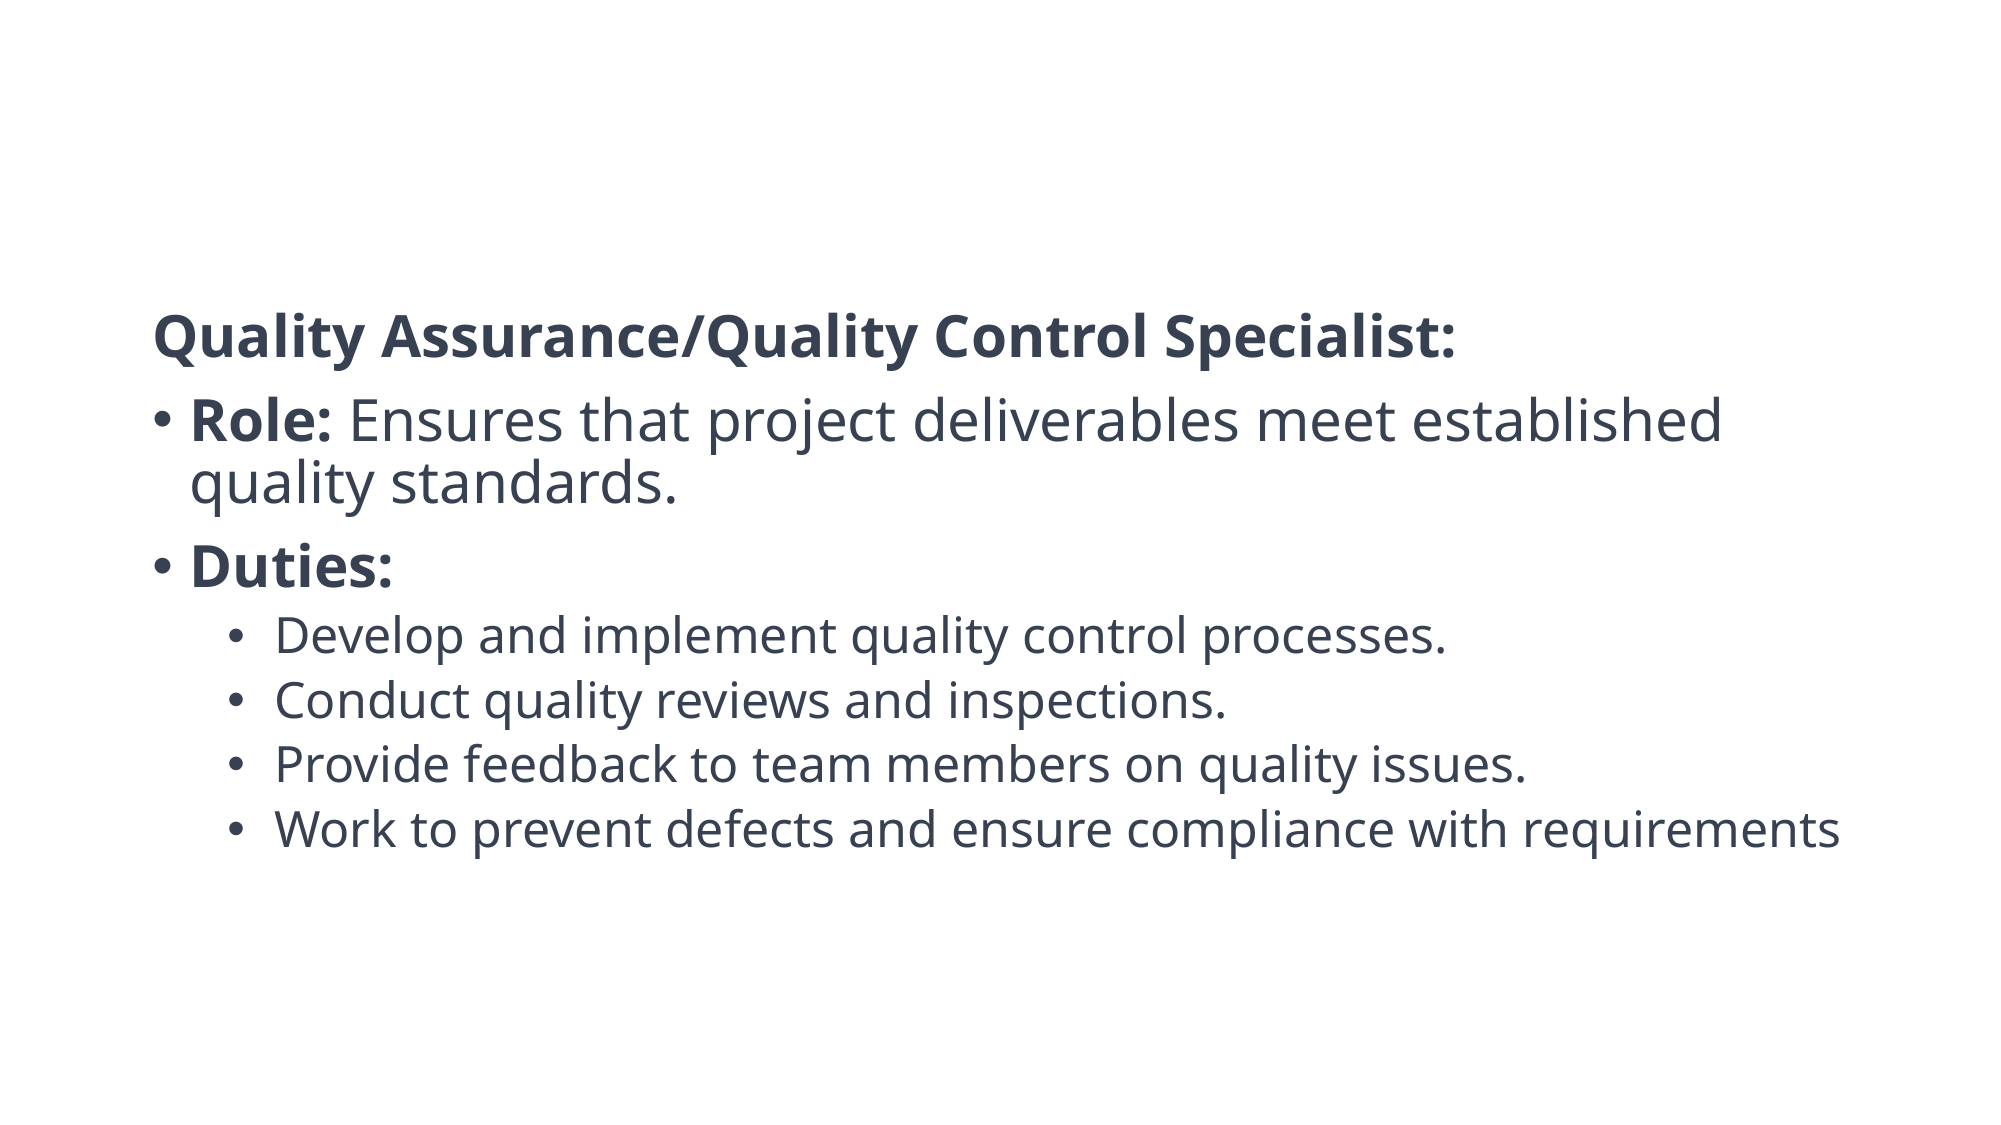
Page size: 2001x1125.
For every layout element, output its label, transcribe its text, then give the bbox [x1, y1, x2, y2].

list Quality Assurance/Quality Control Specialist: Role: Ensures that project deliverables meet established quality standards. Duties: Develop and implement quality control processes. Conduct quality reviews and inspections. Provide feedback to team members on quality issues. Work to prevent defects and ensure compliance with requirements [137, 299, 1863, 1014]
